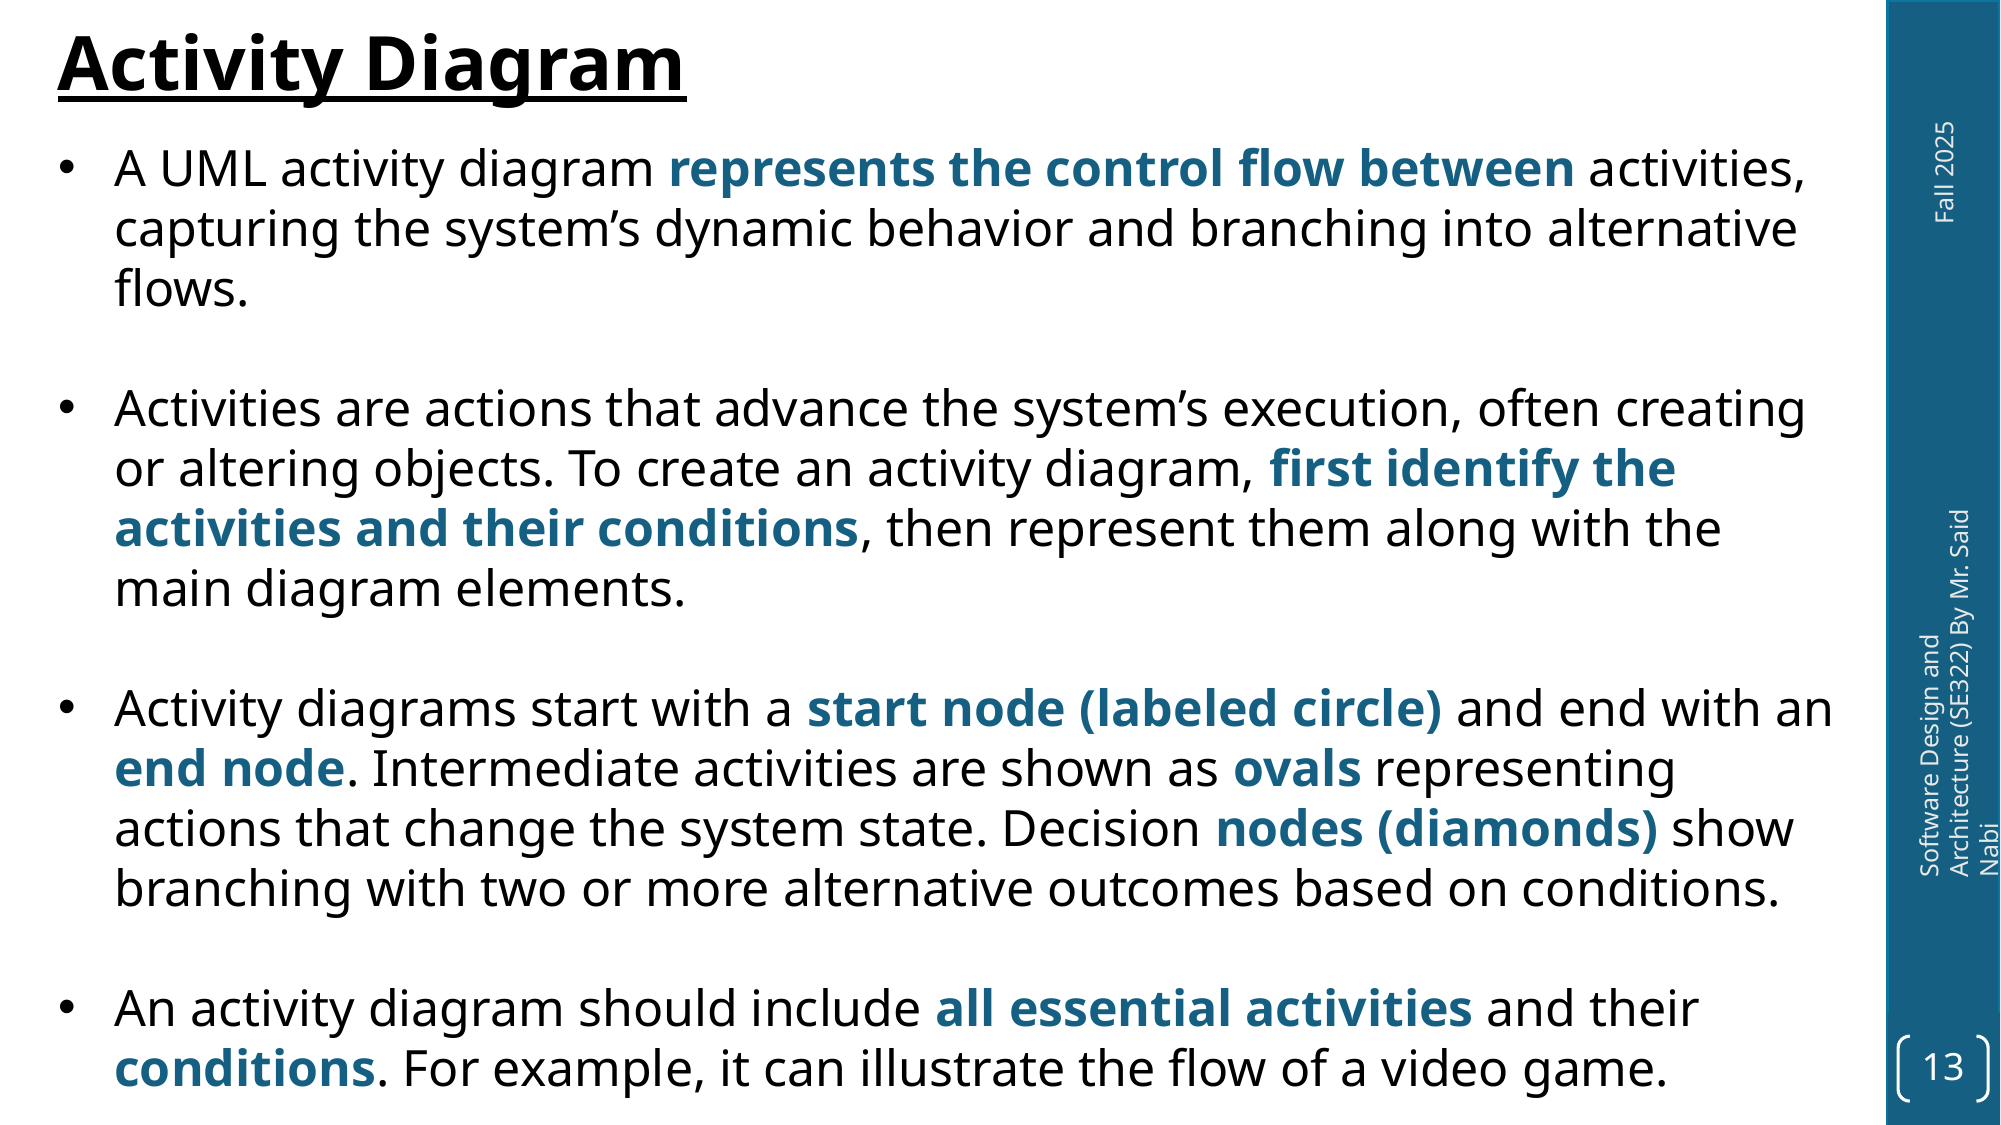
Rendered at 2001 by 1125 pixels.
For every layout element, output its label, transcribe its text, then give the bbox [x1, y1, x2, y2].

text_box A UML activity diagram represents the control flow between activities, capturing the system’s dynamic behavior and branching into alternative flows. Activities are actions that advance the system’s execution, often creating or altering objects. To create an activity diagram, first identify the activities and their conditions, then represent them along with the main diagram elements. Activity diagrams start with a start node (labeled circle) and end with an end node. Intermediate activities are shown as ovals representing actions that change the system state. Decision nodes (diamonds) show branching with two or more alternative outcomes based on conditions. An activity diagram should include all essential activities and their conditions. For example, it can illustrate the flow of a video game. [43, 68, 1865, 1125]
text_box Activity Diagram [43, 18, 1769, 143]
